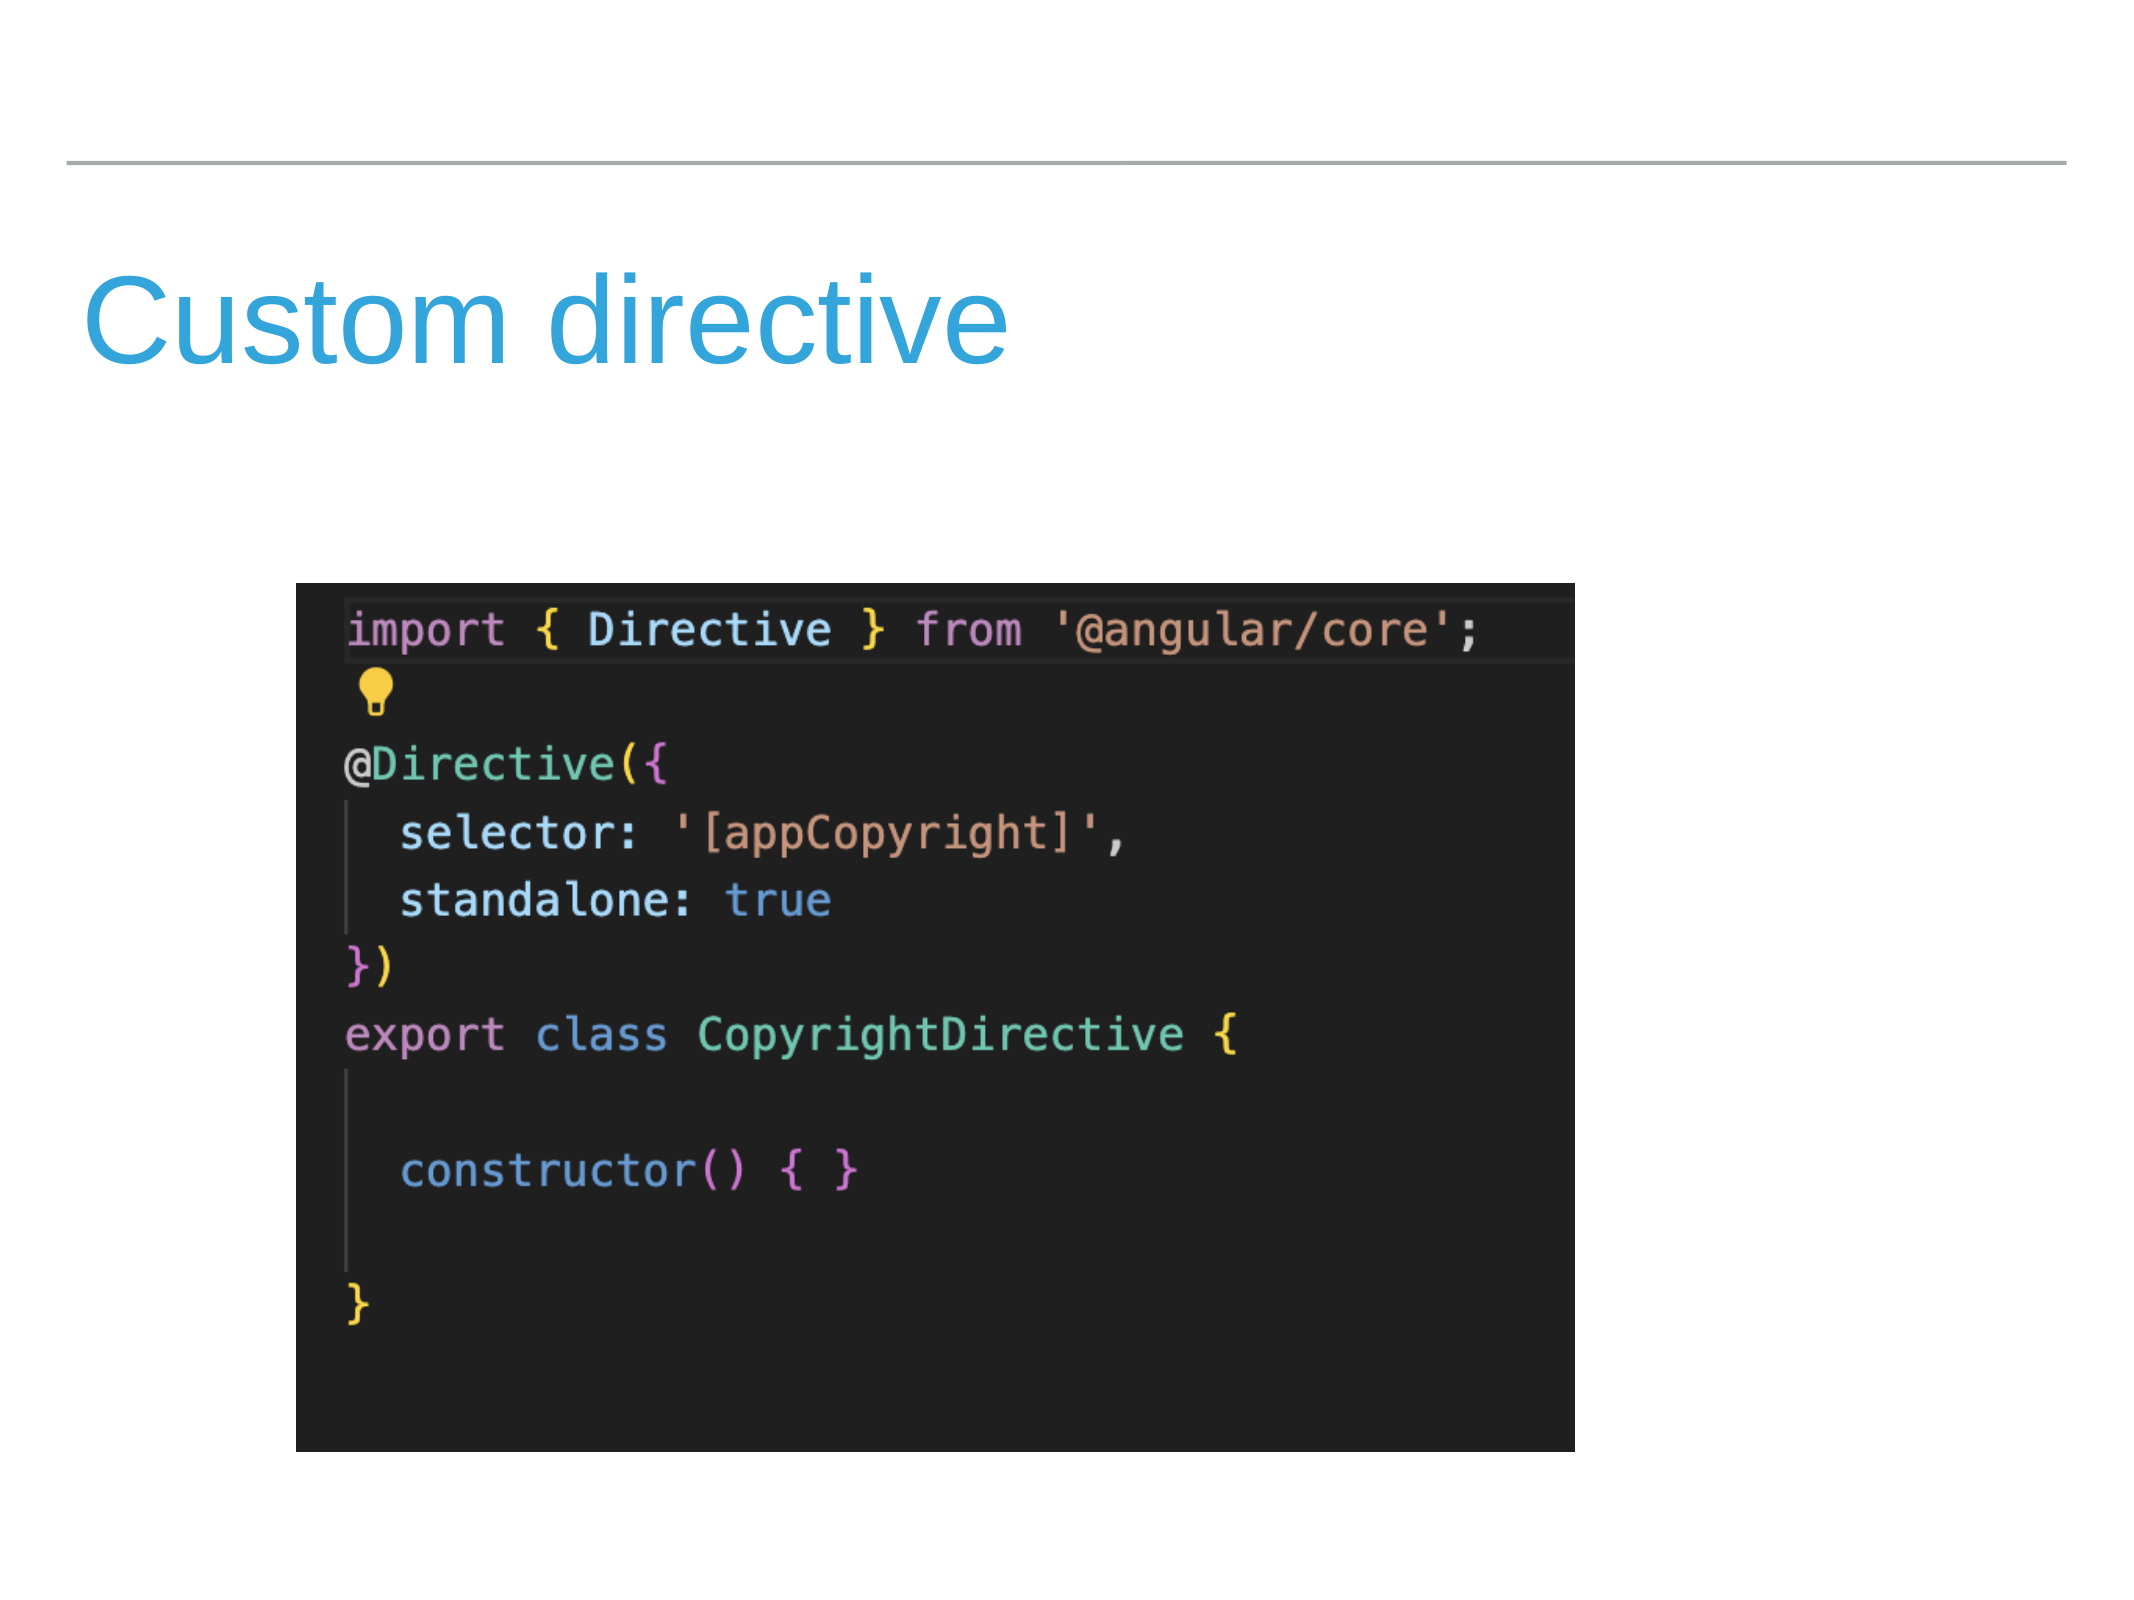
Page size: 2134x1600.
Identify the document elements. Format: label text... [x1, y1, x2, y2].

picture [295, 583, 1575, 1453]
title Custom directive [66, 252, 2067, 371]
